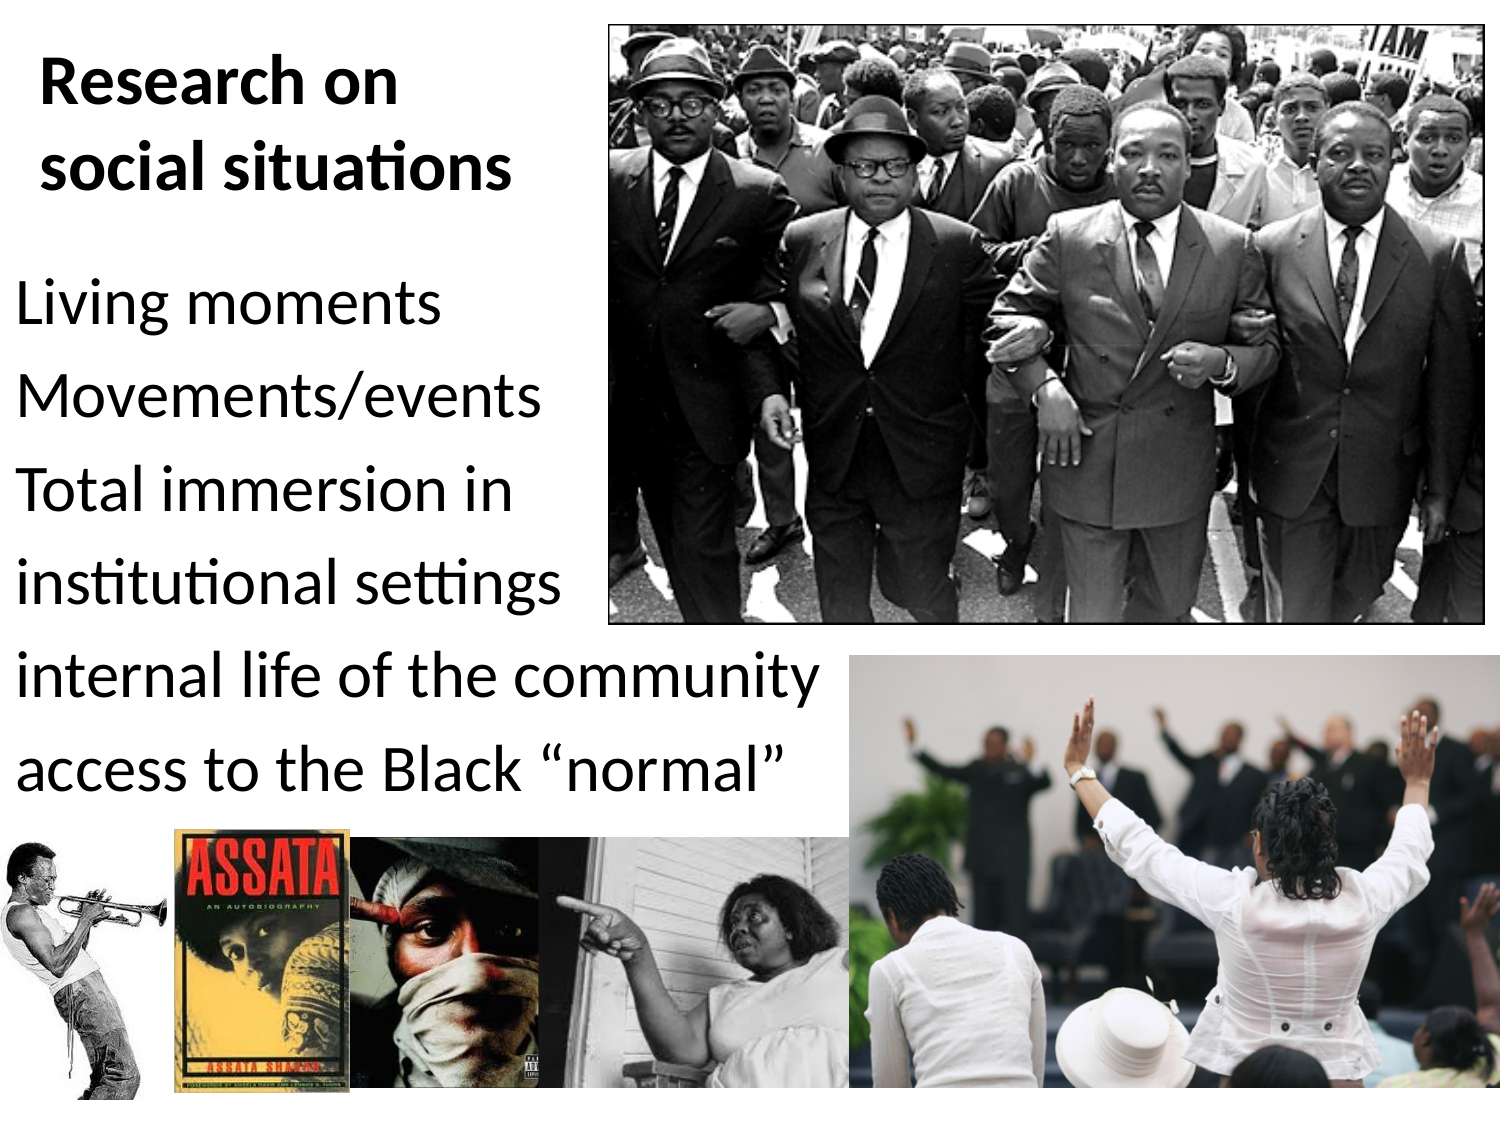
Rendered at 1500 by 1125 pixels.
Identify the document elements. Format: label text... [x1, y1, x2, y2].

list Living moments Movements/events Total immersion in institutional settings internal life of the community access to the Black “normal” [0, 249, 1350, 841]
title Research on social situations [24, 24, 607, 213]
picture [0, 841, 167, 1101]
picture [174, 655, 1500, 1093]
picture [608, 24, 1485, 626]
